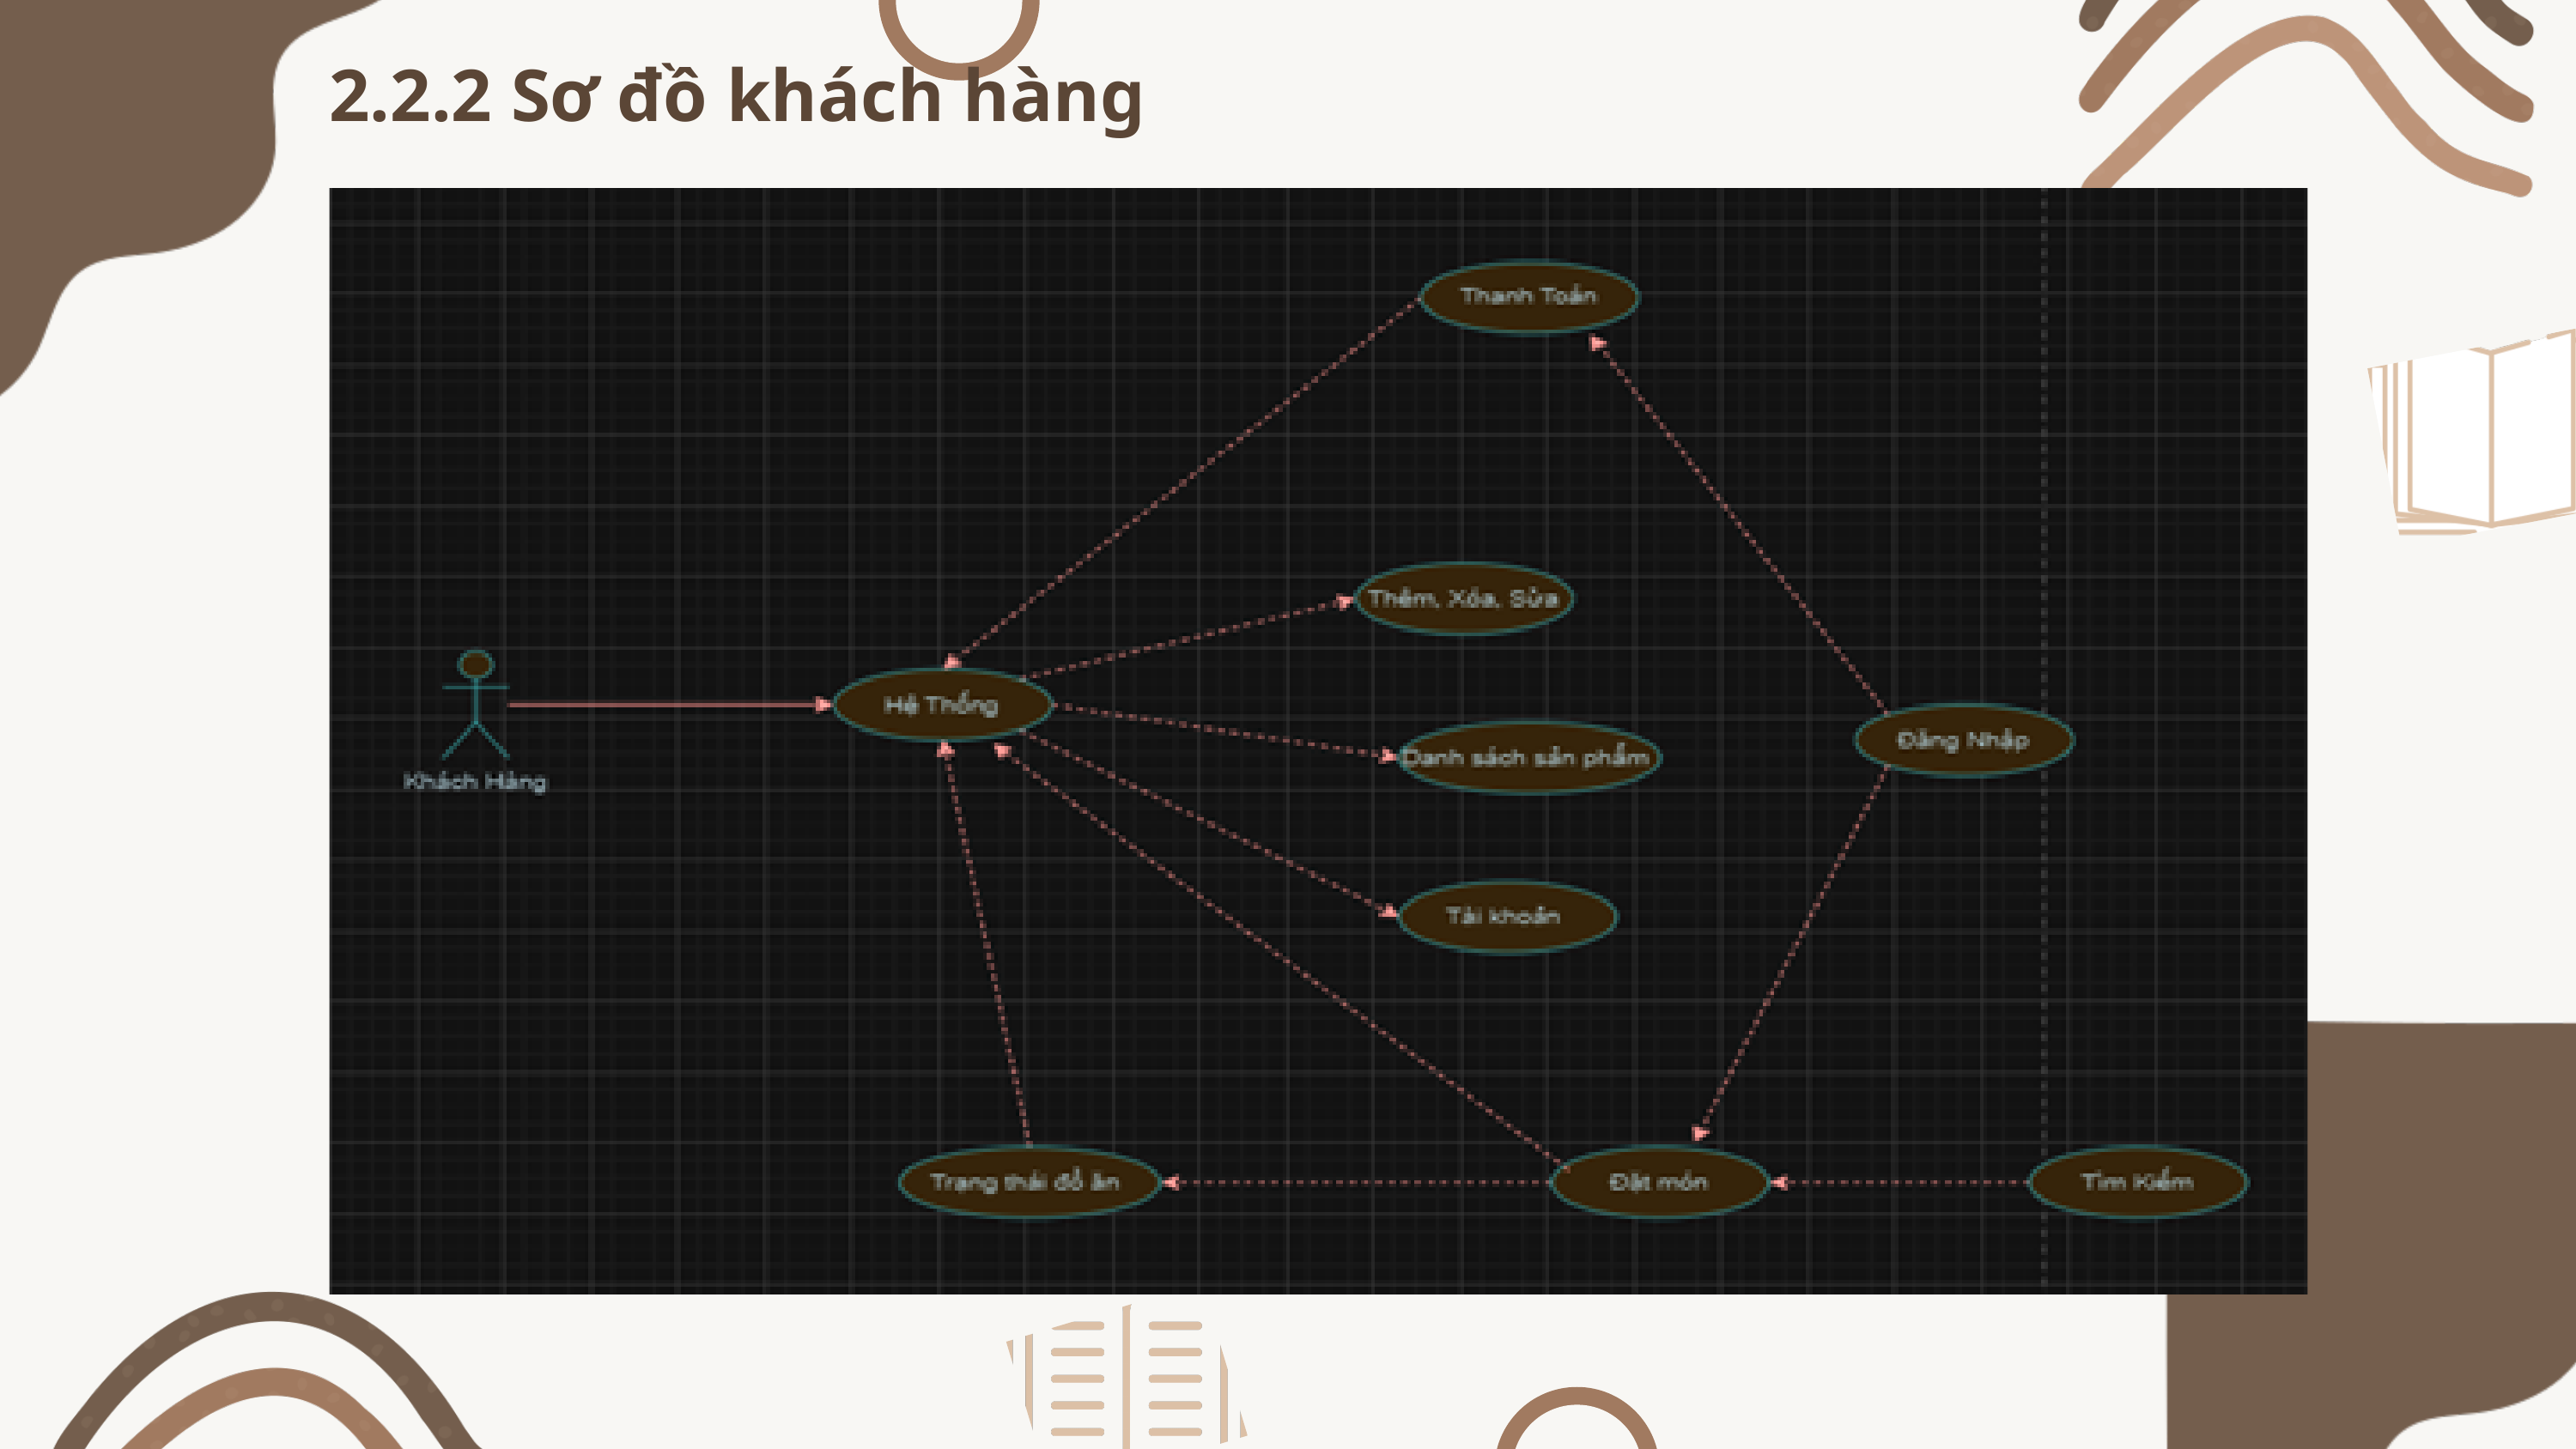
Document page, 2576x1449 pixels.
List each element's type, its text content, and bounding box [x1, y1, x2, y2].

text_box [43, 1245, 516, 1449]
text_box [1005, 1294, 1248, 1449]
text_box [878, 0, 1040, 81]
text_box [0, 0, 447, 439]
text_box [2164, 1018, 2576, 1449]
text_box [1494, 1386, 1660, 1449]
text_box [2071, 0, 2544, 205]
text_box [329, 188, 2308, 1294]
text_box [2367, 328, 2576, 547]
text_box 2.2.2 Sơ đồ khách hàng [329, 35, 1370, 136]
